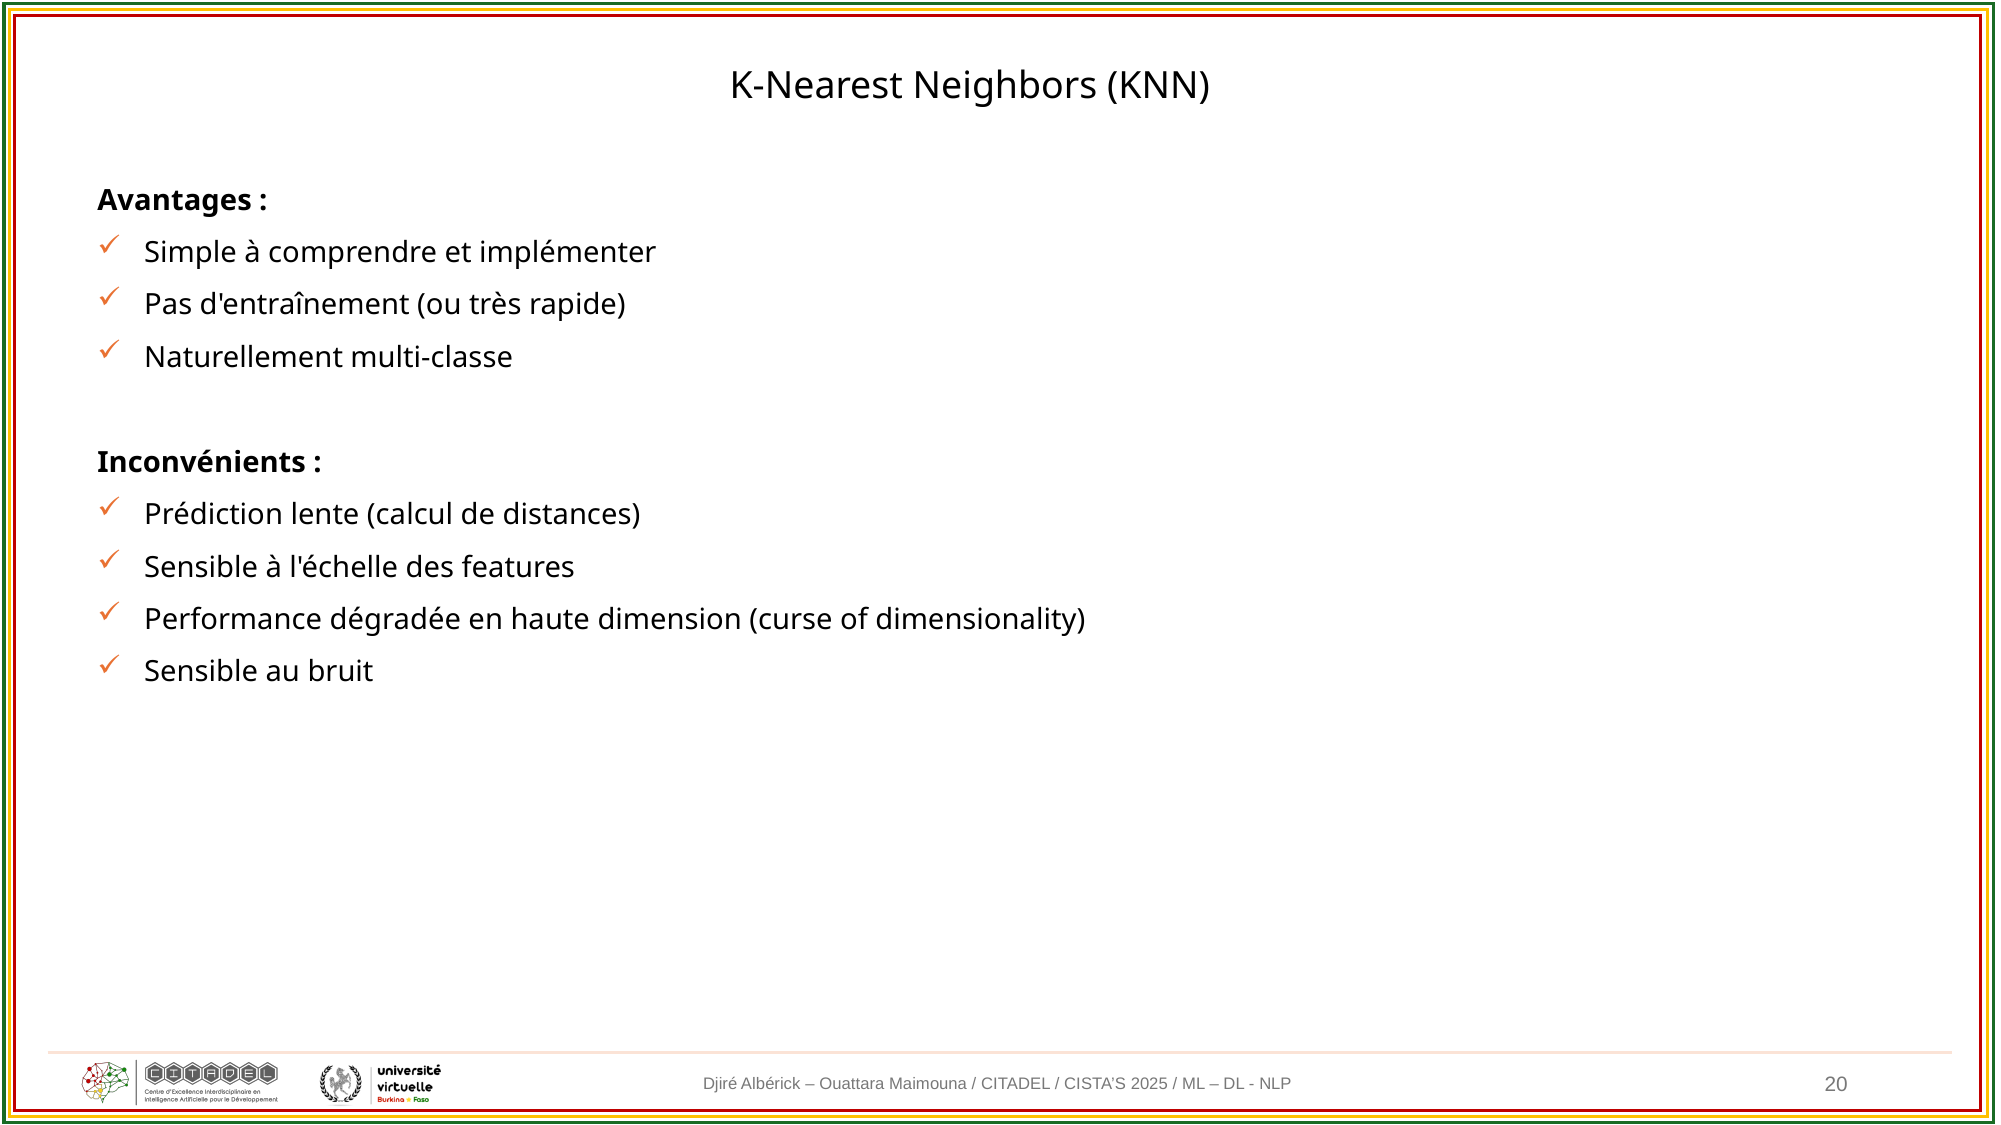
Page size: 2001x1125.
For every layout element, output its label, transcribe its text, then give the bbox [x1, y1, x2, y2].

text_box Avantages : Simple à comprendre et implémenter Pas d'entraînement (ou très rapide) Naturellement multi-classe Inconvénients : Prédiction lente (calcul de distances) Sensible à l'échelle des features Performance dégradée en haute dimension (curse of dimensionality) Sensible au bruit [82, 155, 1863, 730]
picture [78, 1058, 281, 1107]
picture [311, 1058, 455, 1107]
text_box K-Nearest Neighbors (KNN) [82, 46, 1858, 129]
slide_number 20 [1412, 1063, 1863, 1103]
